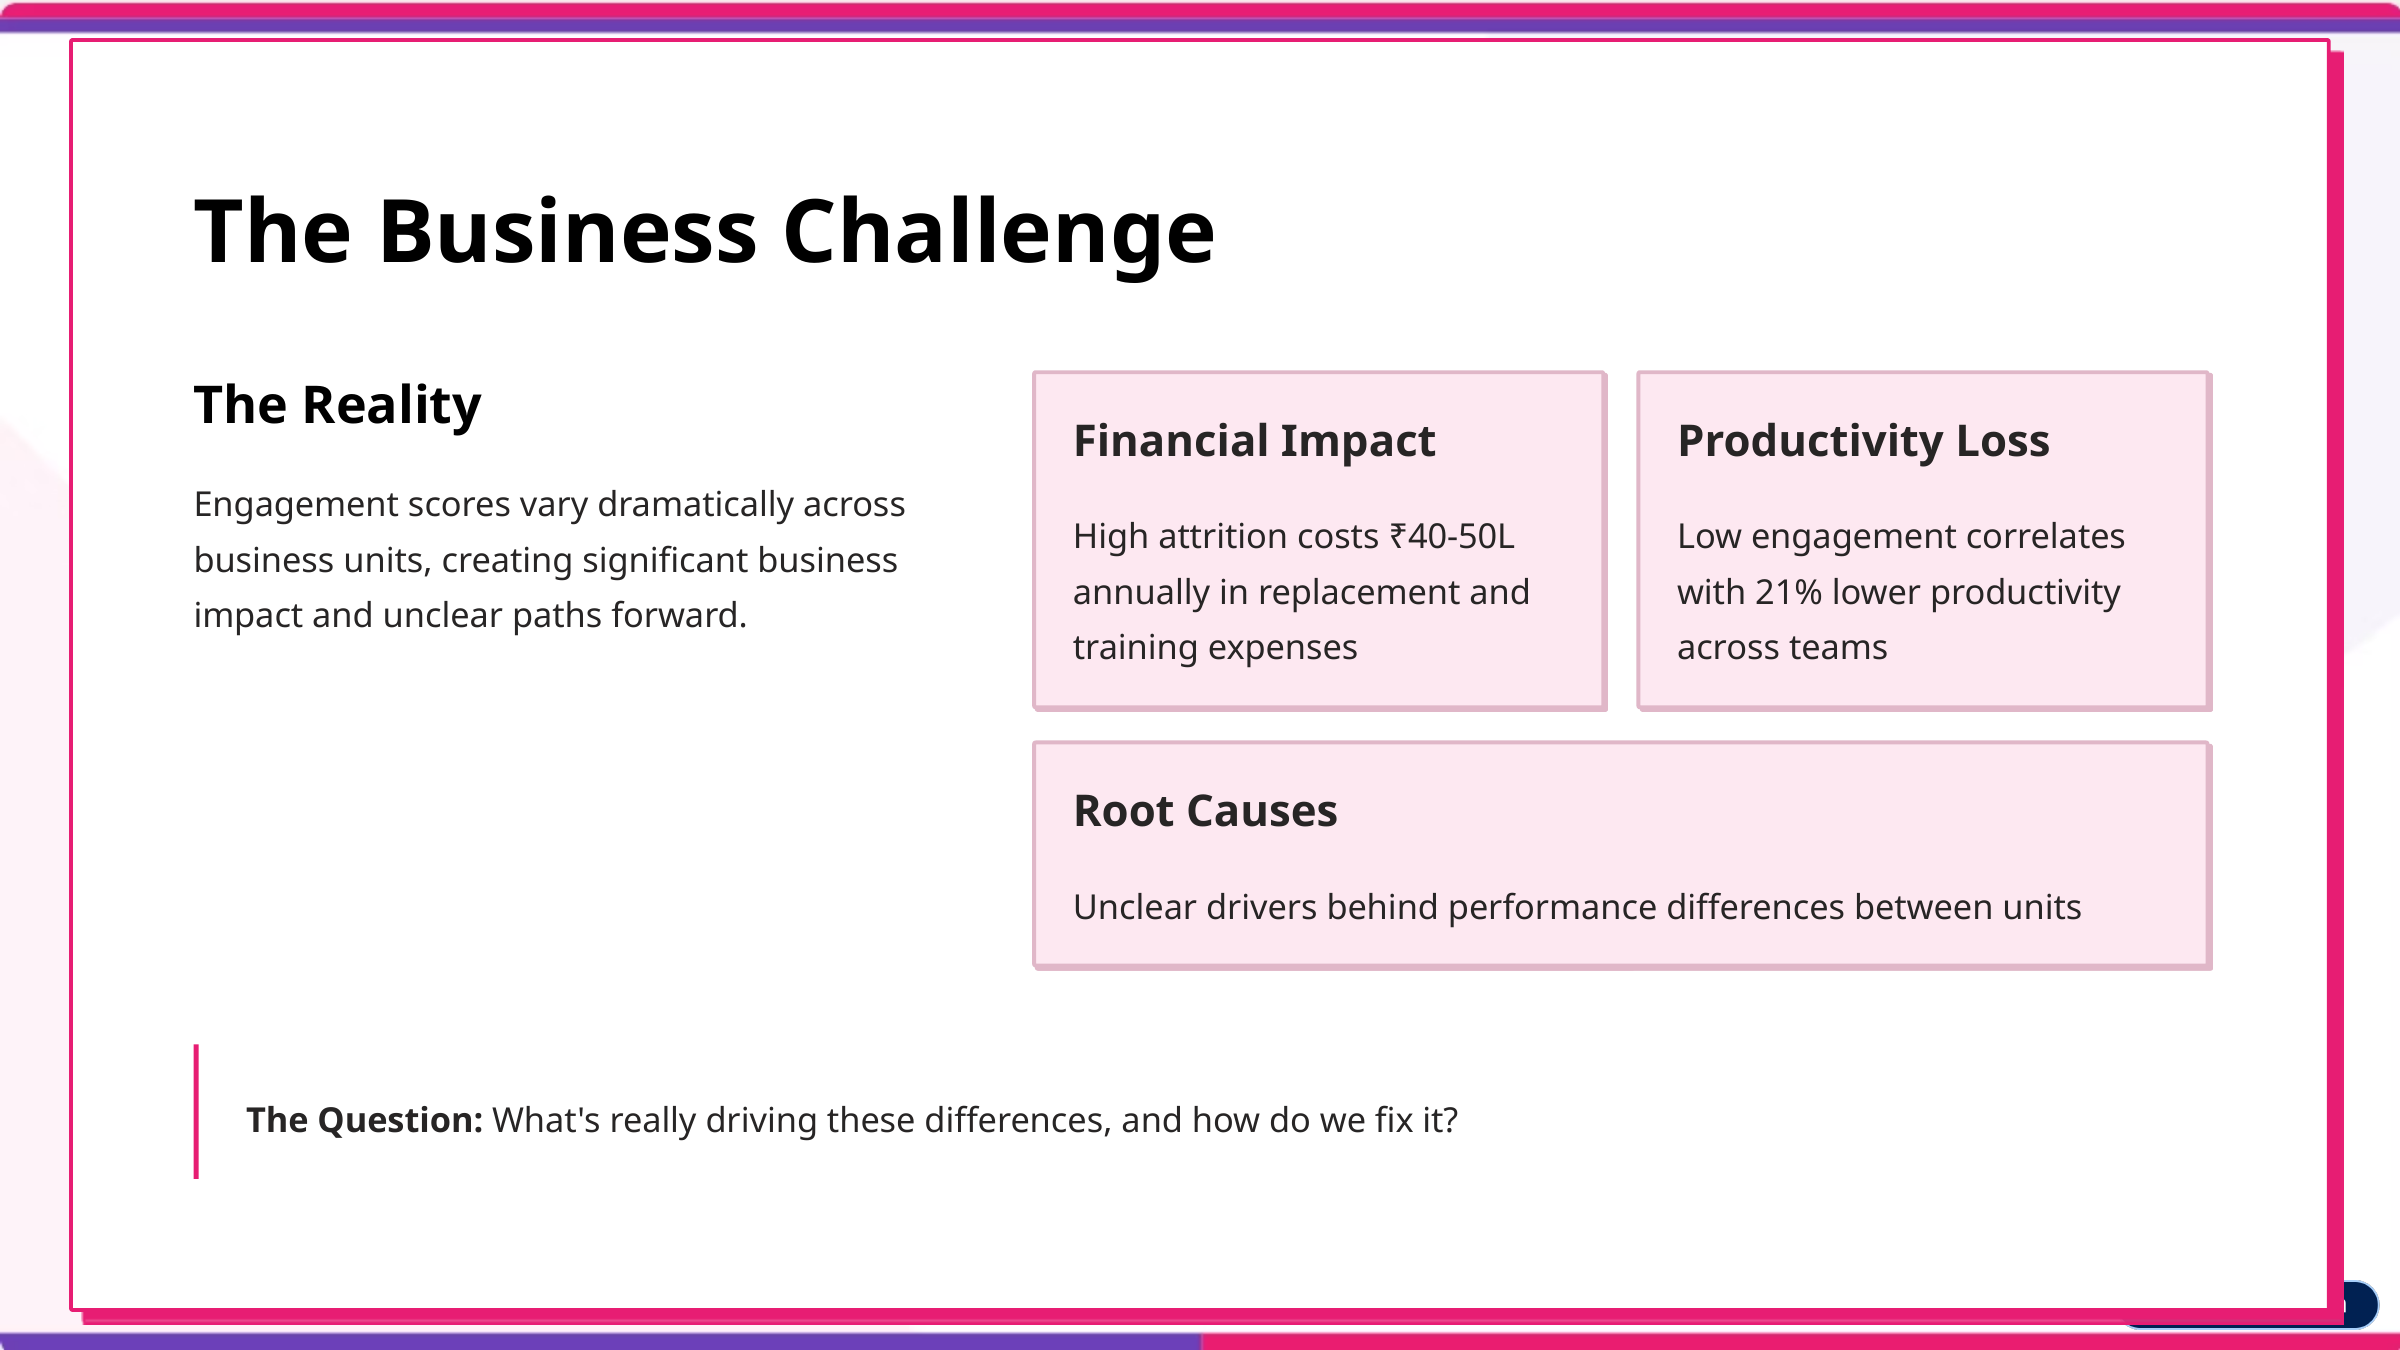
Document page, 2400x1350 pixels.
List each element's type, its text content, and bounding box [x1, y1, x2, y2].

text_box High attrition costs ₹40-50L annually in replacement and training expenses [1072, 500, 1565, 669]
text_box [1034, 742, 2208, 966]
text_box Unclear drivers behind performance differences between units [1072, 870, 2169, 927]
text_box [71, 39, 2329, 1310]
text_box The Question: What's really driving these differences, and how do we fix it? [246, 1083, 2207, 1140]
text_box Engagement scores vary dramatically across business units, creating significant business impact and unclear paths forward. [193, 468, 948, 693]
text_box [193, 1044, 199, 1179]
text_box [1034, 372, 1604, 708]
text_box Low engagement correlates with 21% lower productivity across teams [1677, 500, 2169, 669]
picture [0, 0, 2400, 1350]
text_box Productivity Loss [1677, 410, 2115, 466]
text_box Root Causes [1072, 781, 1511, 836]
text_box The Reality [193, 367, 719, 434]
text_box The Business Challenge [193, 170, 1260, 281]
text_box [1638, 372, 2208, 708]
text_box Financial Impact [1072, 410, 1511, 466]
